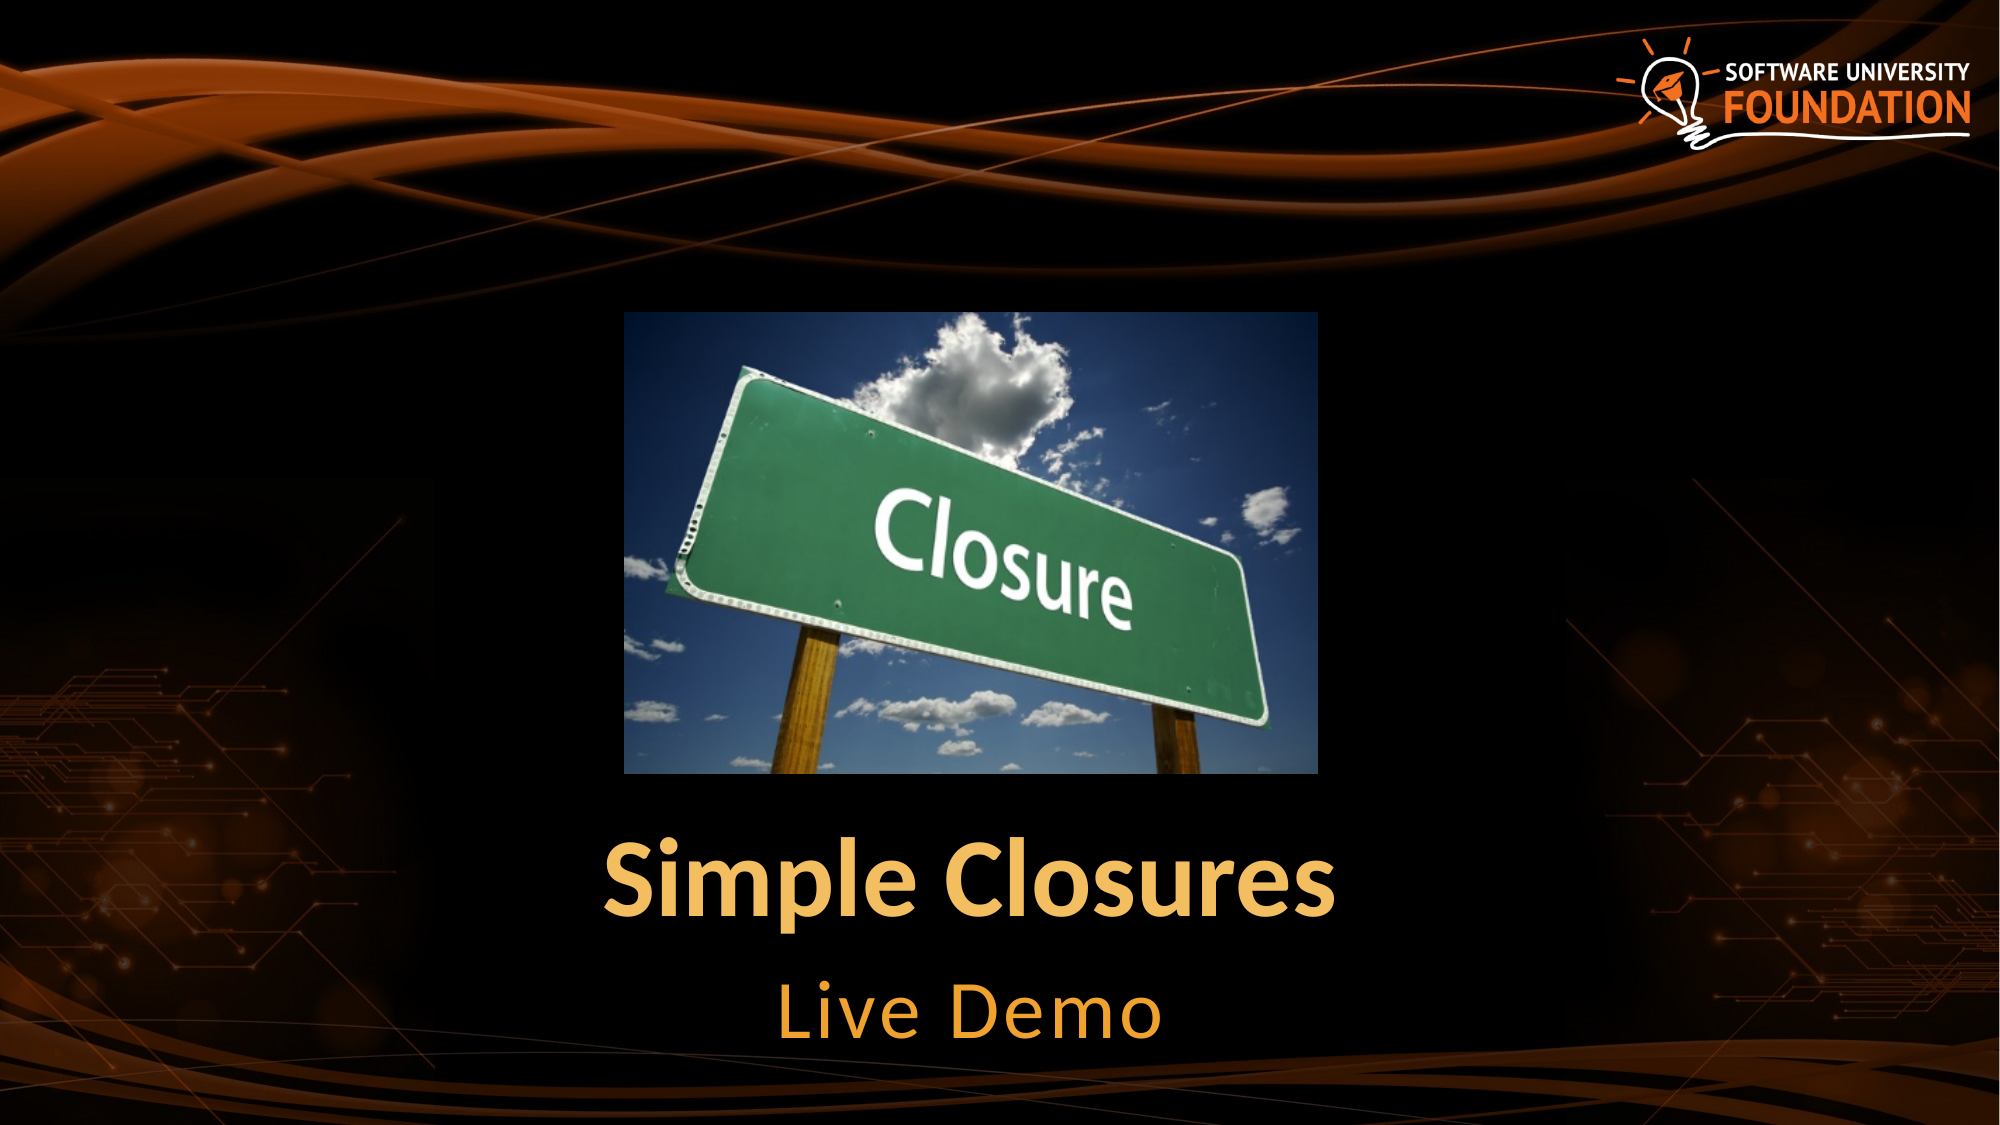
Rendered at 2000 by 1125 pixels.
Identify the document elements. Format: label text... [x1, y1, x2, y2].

title Simple Closures [237, 812, 1704, 944]
list Live Demo [237, 944, 1704, 1057]
picture [0, 0, 2000, 1125]
